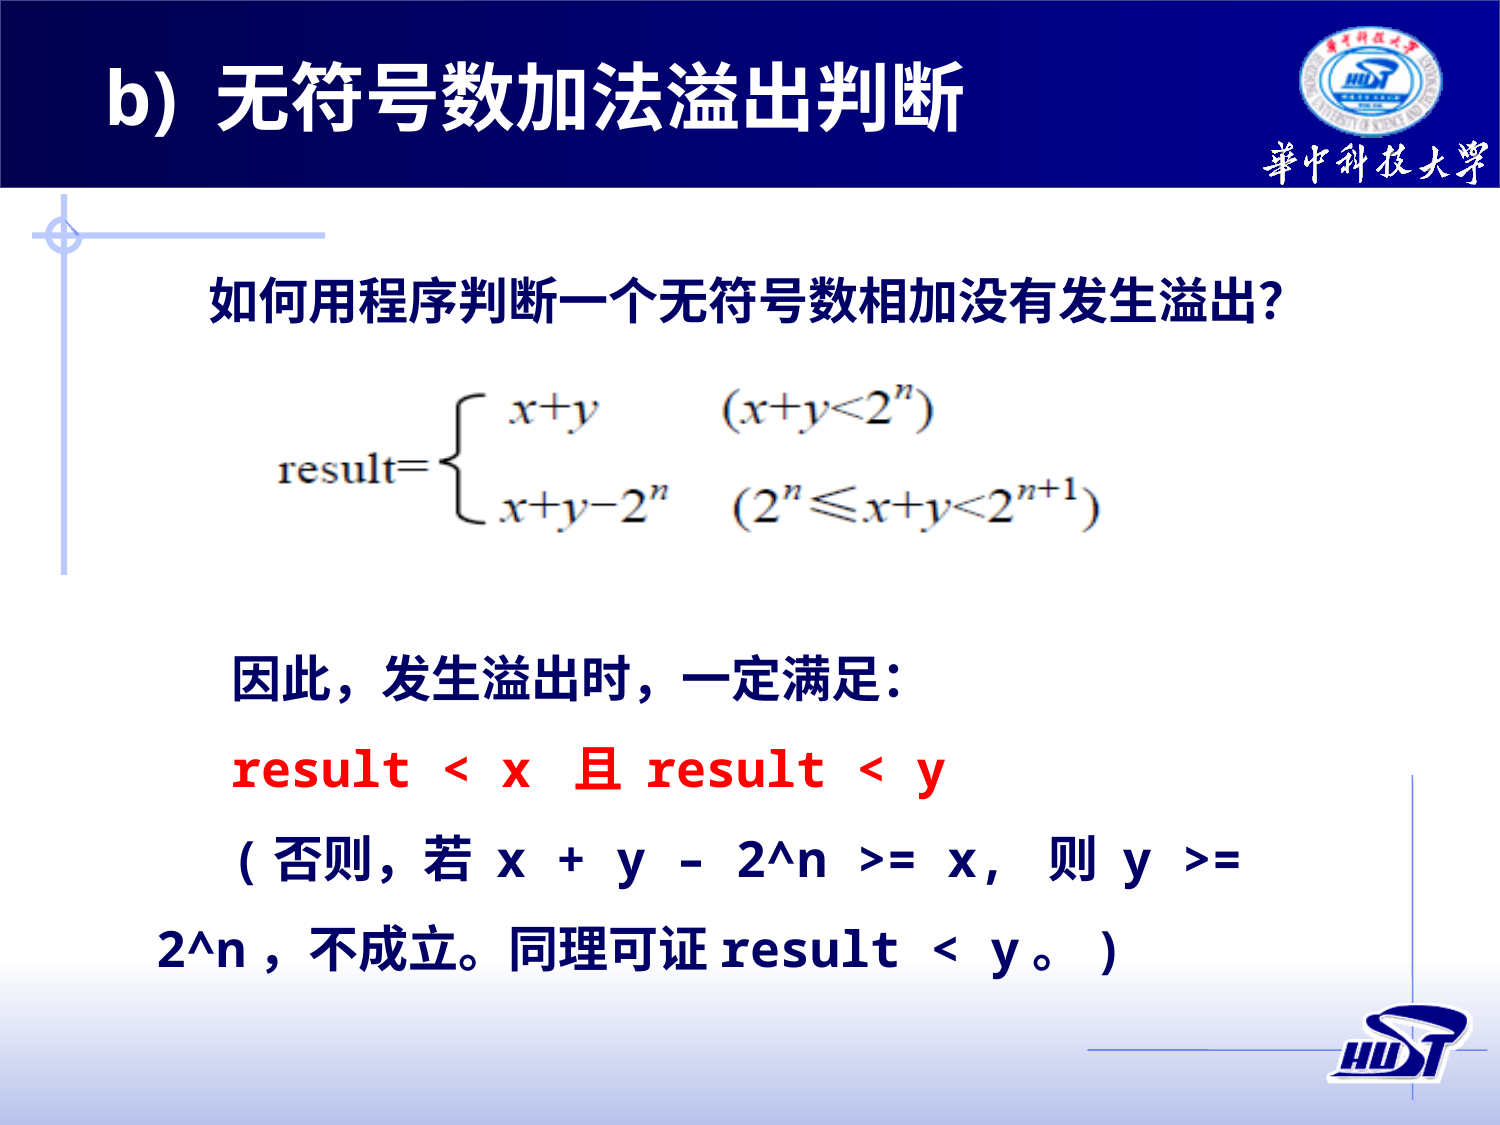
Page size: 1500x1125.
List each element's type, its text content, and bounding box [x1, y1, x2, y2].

text_box b) 无符号数加法溢出判断 [89, 42, 1308, 148]
picture [1299, 26, 1443, 138]
text_box 因此，发生溢出时，一定满足： result < x 且 result < y (否则，若 x + y – 2^n >= x, 则 y >= 2^n，不成立。同理可证result < y。) [29, 609, 1409, 1014]
text_box 如何用程序判断一个无符号数相加没有发生溢出？ [5, 231, 1386, 351]
picture [1262, 140, 1488, 185]
picture [170, 337, 1261, 579]
